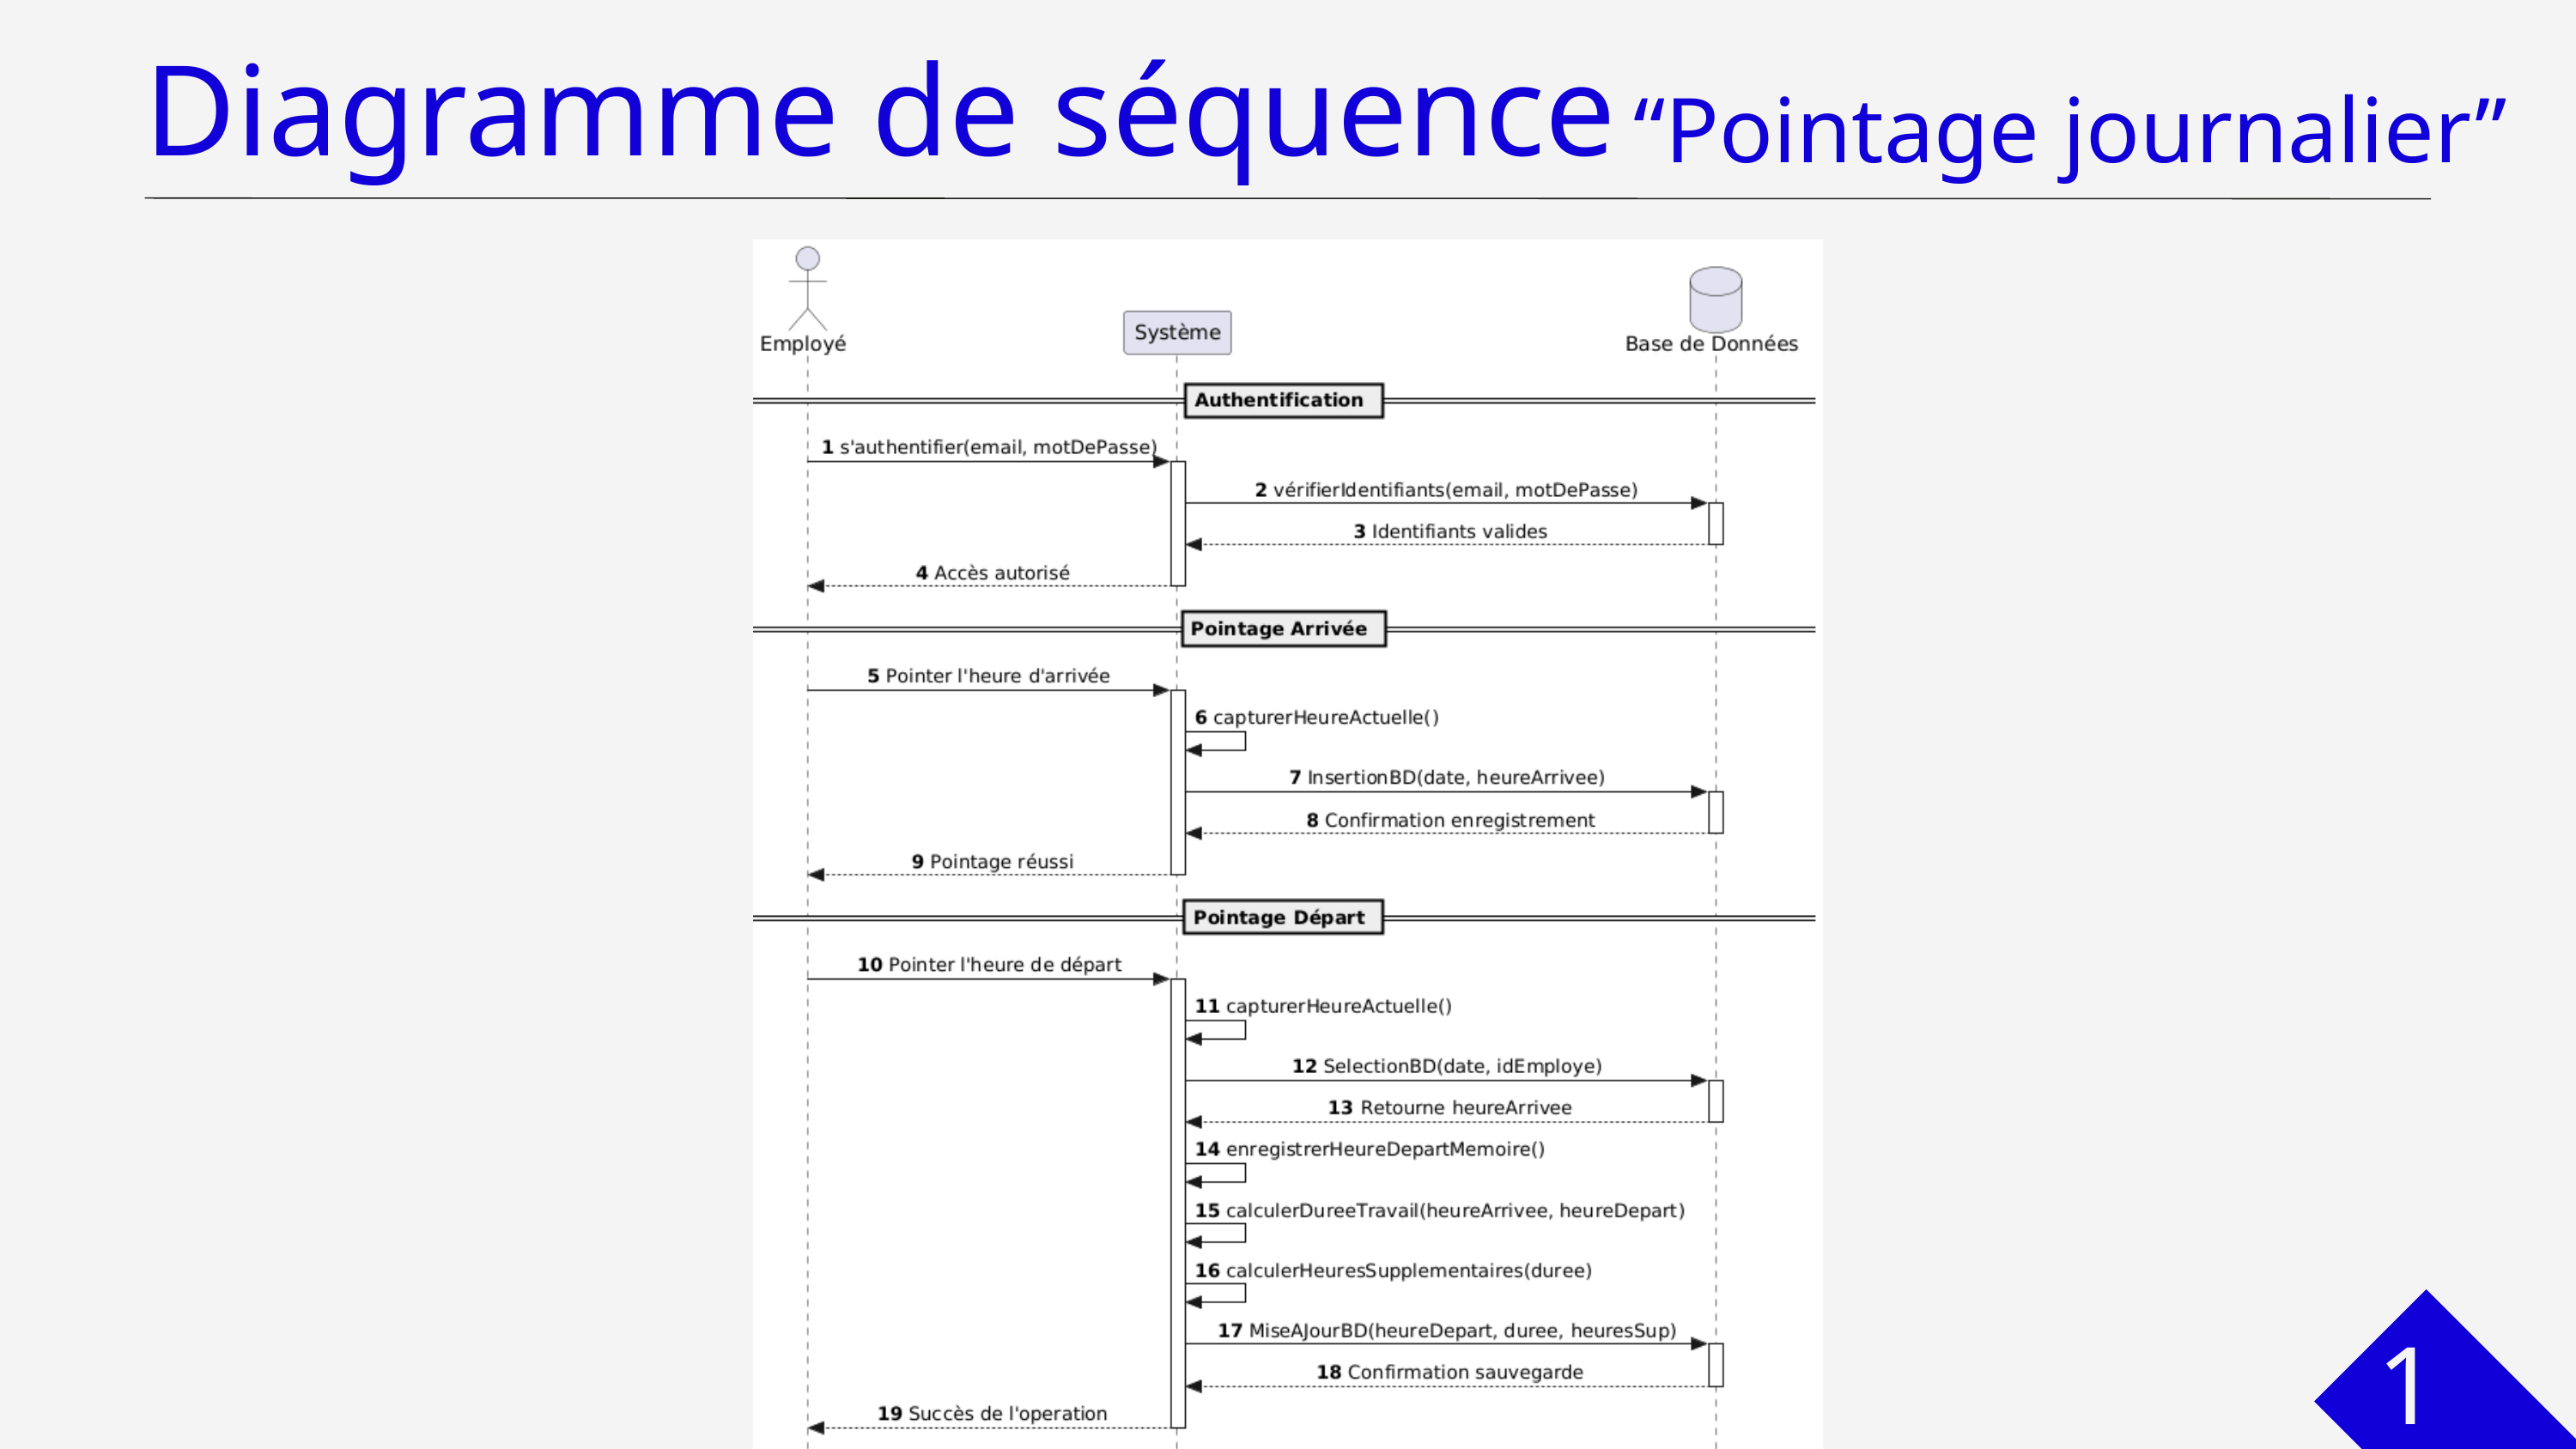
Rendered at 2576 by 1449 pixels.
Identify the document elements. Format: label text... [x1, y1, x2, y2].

text_box Diagramme de séquence [144, 55, 2339, 181]
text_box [2378, 1308, 2537, 1449]
text_box [753, 239, 1823, 1449]
text_box “Pointage journalier” [1632, 91, 2576, 181]
